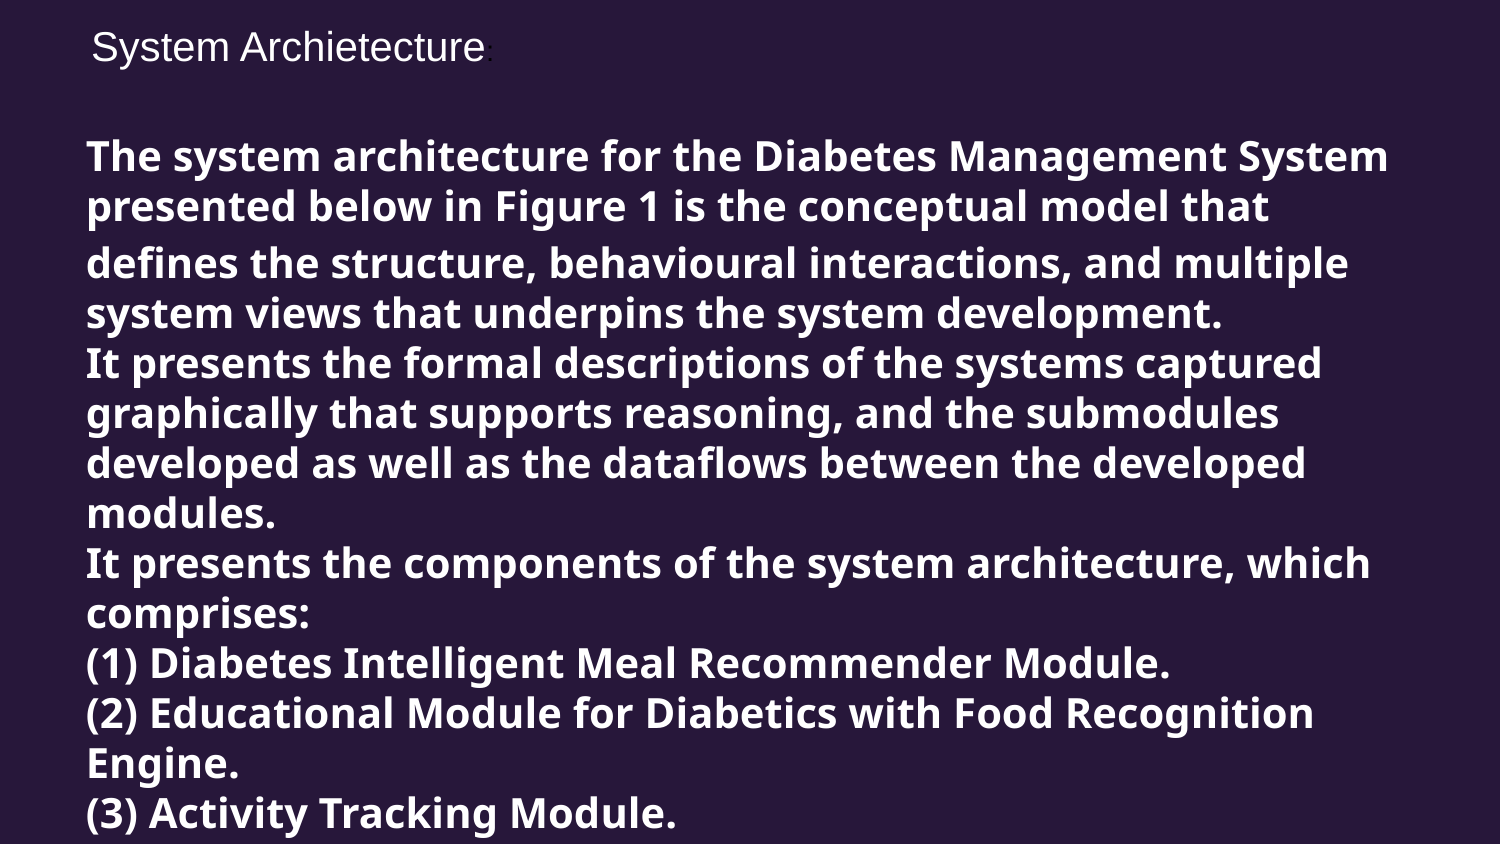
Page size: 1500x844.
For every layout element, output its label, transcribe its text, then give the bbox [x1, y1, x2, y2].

text_box The system architecture for the Diabetes Management System presented below in Figure 1 is the conceptual model that defines the structure, behavioural interactions, and multiple system views that underpins the system development. It presents the formal descriptions of the systems captured graphically that supports reasoning, and the submodules developed as well as the dataflows between the developed modules. It presents the components of the system architecture, which comprises: (1) Diabetes Intelligent Meal Recommender Module. (2) Educational Module for Diabetics with Food Recognition Engine. (3) Activity Tracking Module. (4) Medication Reminder Module. [71, 122, 1429, 844]
text_box System Archietecture: [76, 11, 671, 77]
